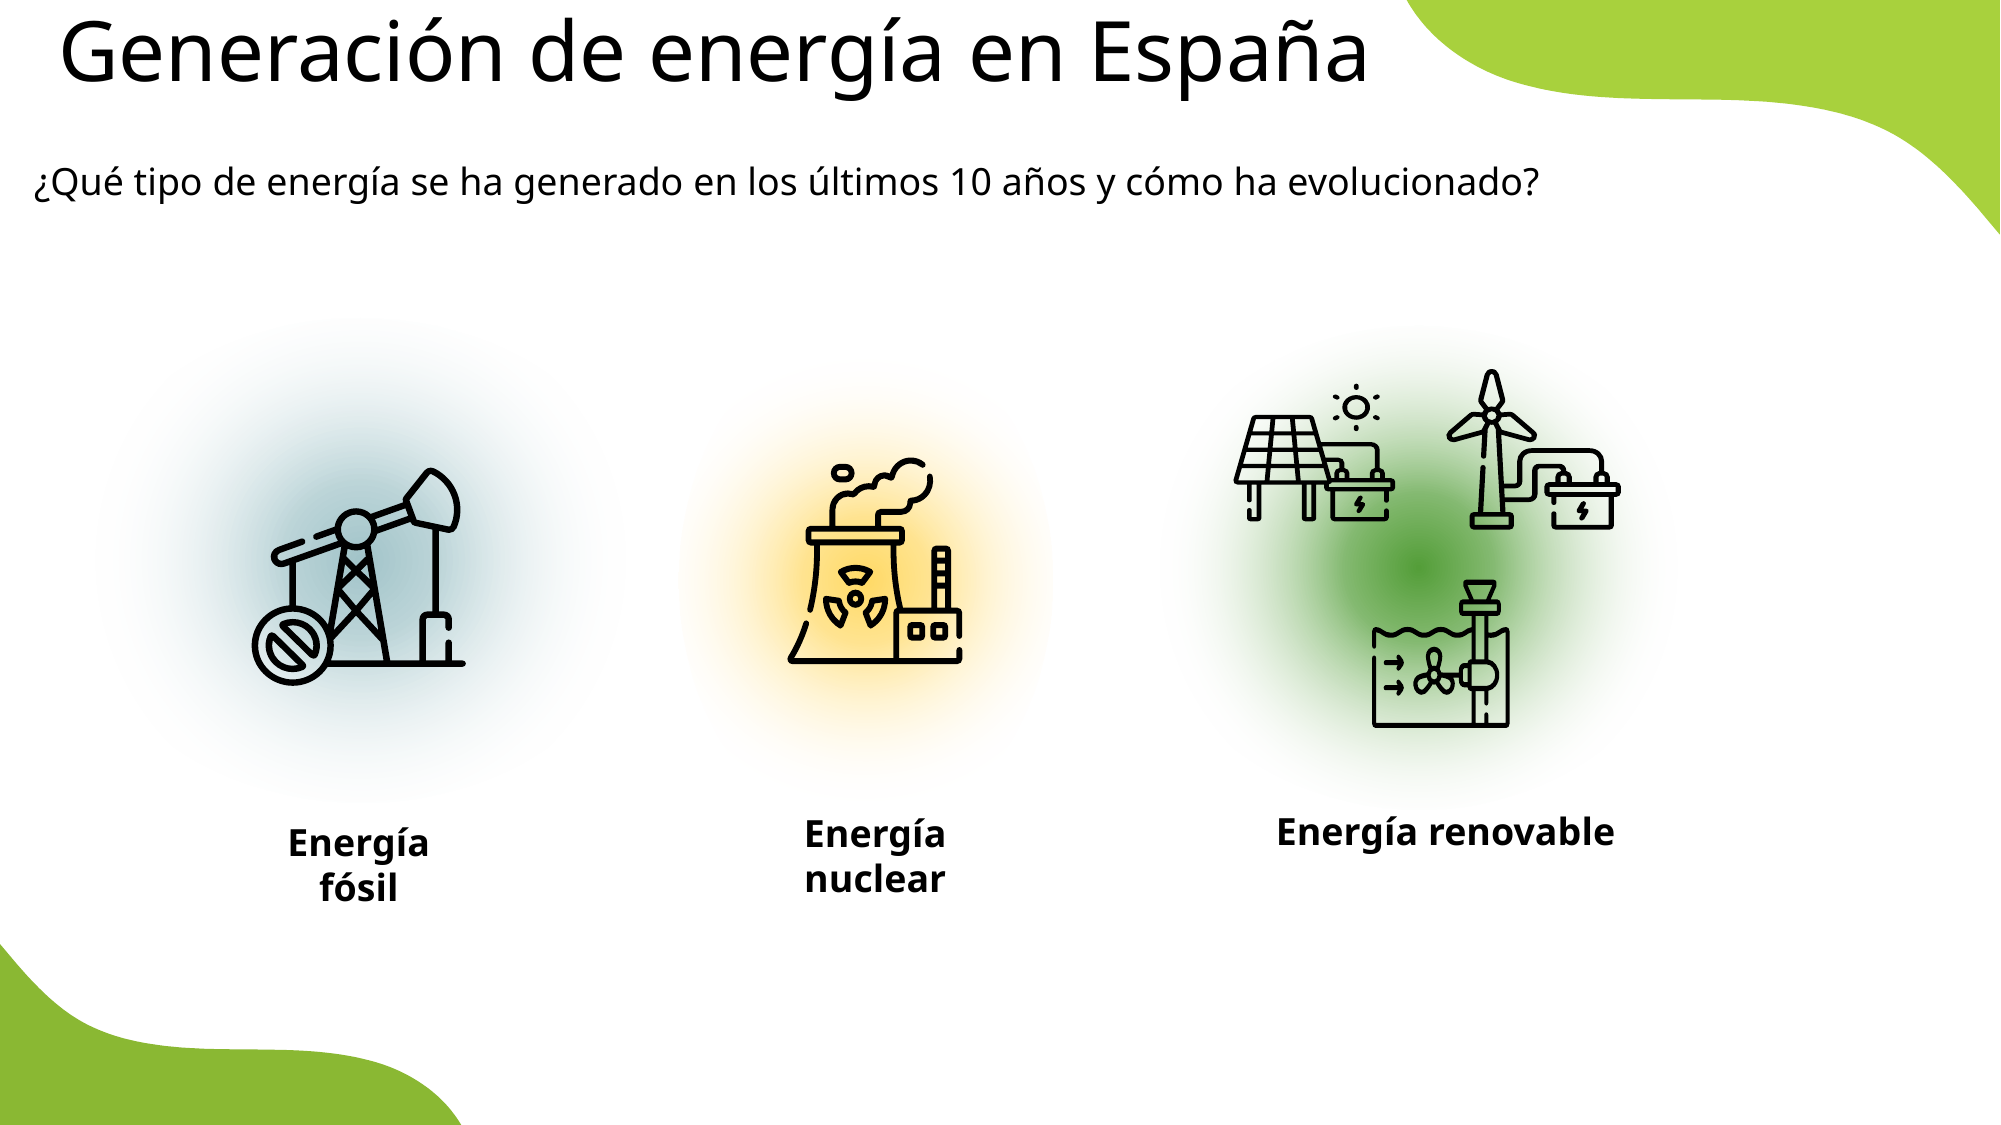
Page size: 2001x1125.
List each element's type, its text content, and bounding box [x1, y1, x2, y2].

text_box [787, 457, 963, 665]
text_box [678, 326, 1053, 802]
text_box Energía renovable [1251, 800, 1640, 861]
text_box Energía fósil [229, 811, 489, 917]
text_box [1233, 383, 1396, 522]
text_box ¿Qué tipo de energía se ha generado en los últimos 10 años y cómo ha evolucionado? [0, 150, 1601, 211]
title Generación de energía en España [0, 0, 1545, 109]
text_box [1141, 325, 1695, 800]
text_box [1445, 369, 1621, 530]
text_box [1372, 579, 1510, 729]
text_box Energía nuclear [732, 802, 1019, 908]
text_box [251, 467, 466, 686]
text_box [66, 317, 655, 803]
